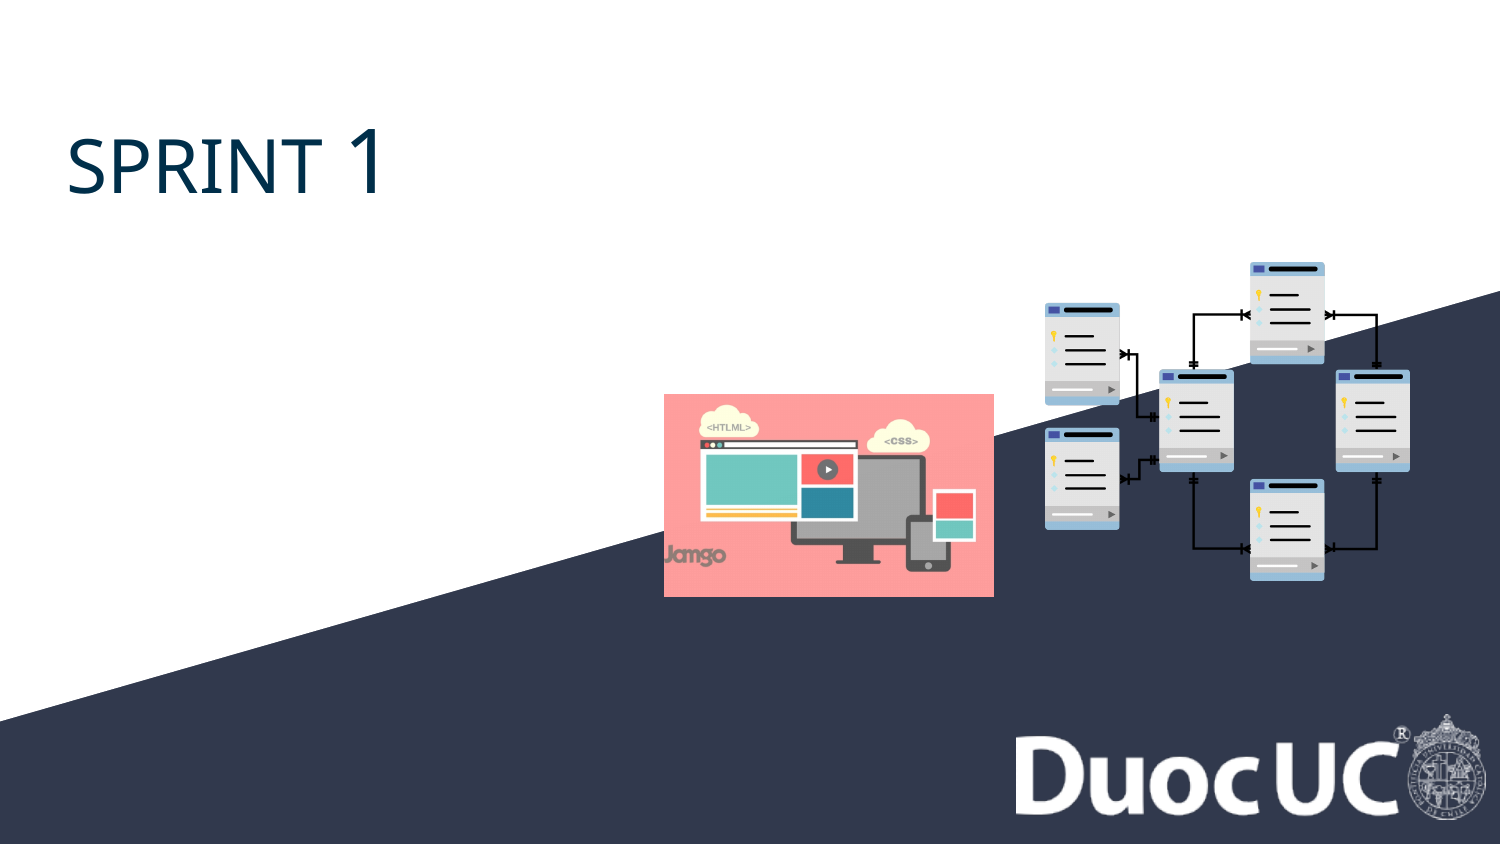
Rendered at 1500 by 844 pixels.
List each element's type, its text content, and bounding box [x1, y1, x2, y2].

picture [664, 393, 995, 597]
picture [1016, 714, 1486, 820]
title SPRINT 1 [51, 88, 1449, 299]
picture [1045, 262, 1411, 582]
